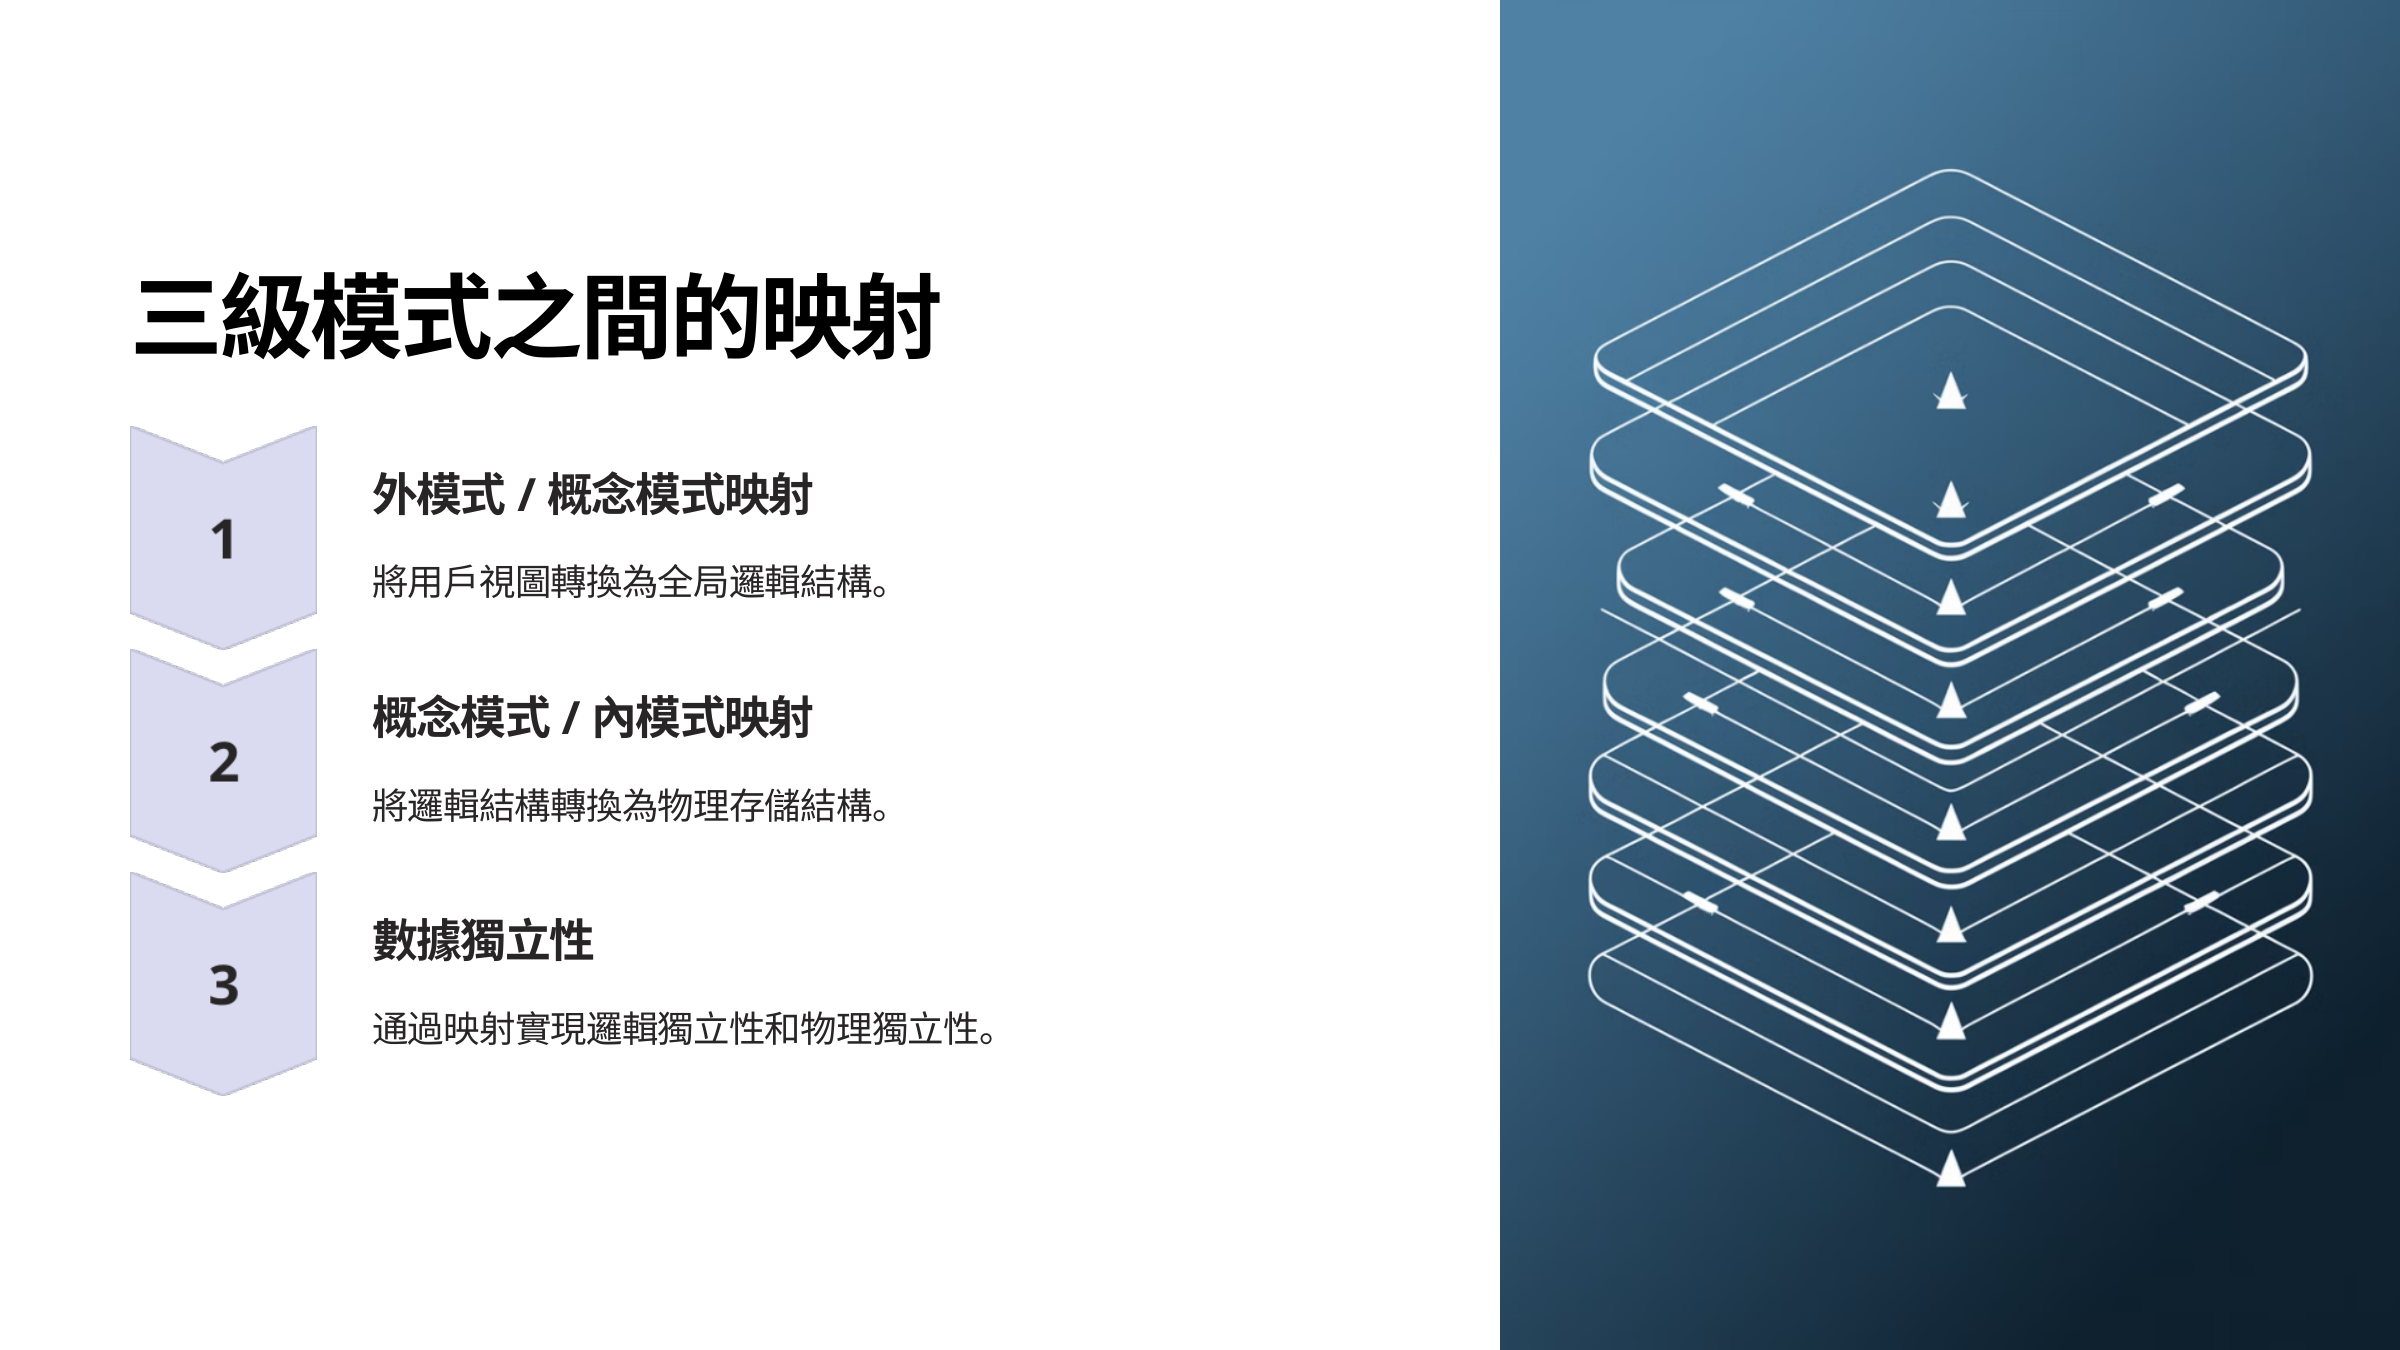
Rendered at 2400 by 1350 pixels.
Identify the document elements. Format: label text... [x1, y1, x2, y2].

text_box 通過映射實現邏輯獨立性和物理獨立性。 [372, 990, 1370, 1050]
text_box 將邏輯結構轉換為物理存儲結構。 [372, 767, 1370, 827]
picture [1499, 0, 2400, 1350]
text_box 將用戶視圖轉換為全局邏輯結構。 [372, 543, 1370, 604]
text_box 外模式/概念模式映射 [371, 463, 838, 522]
text_box 三級模式之間的映射 [130, 254, 1061, 371]
text_box 數據獨立性 [371, 909, 838, 968]
picture [130, 426, 317, 1096]
text_box 概念模式/內模式映射 [371, 686, 838, 745]
